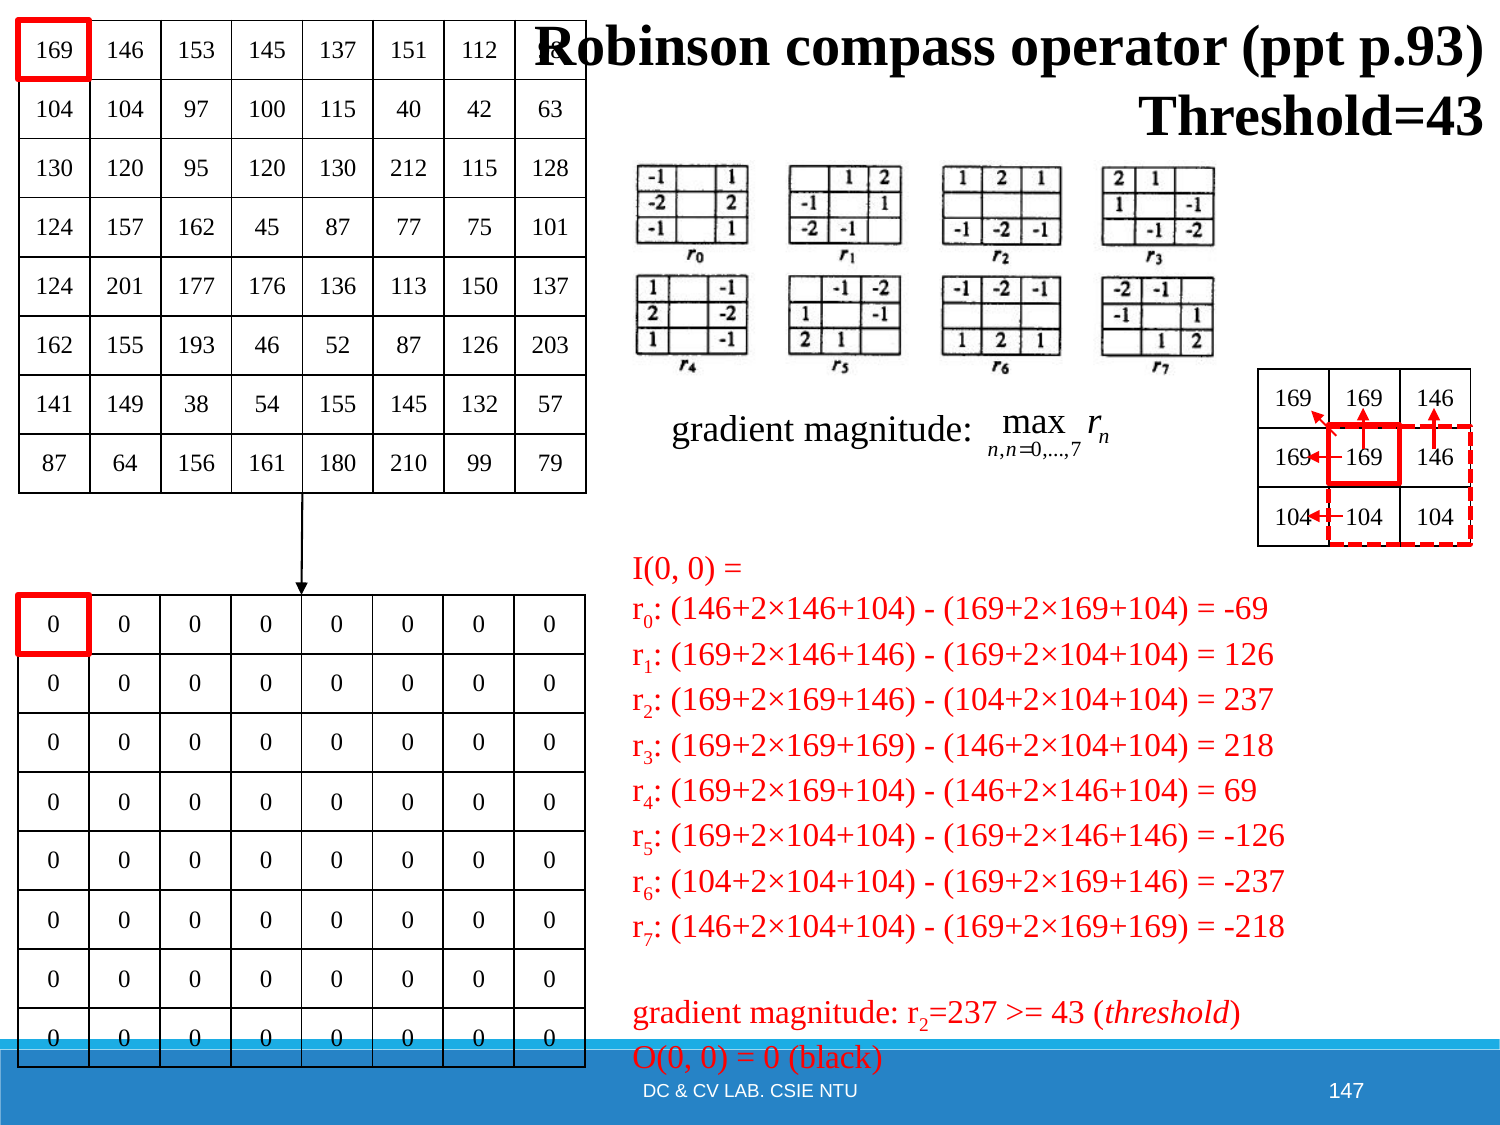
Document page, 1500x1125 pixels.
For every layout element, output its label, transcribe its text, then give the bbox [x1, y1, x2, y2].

table_cell 0 [302, 950, 372, 1007]
table_cell 150 [445, 258, 514, 315]
table_header 169 [1259, 370, 1328, 427]
table_cell 0 [515, 950, 584, 1007]
text_box [17, 594, 90, 655]
table_cell 45 [232, 198, 302, 256]
table_header 146 [1401, 370, 1470, 426]
table_cell 203 [516, 317, 585, 374]
table_cell 0 [161, 950, 230, 1007]
table_cell 161 [232, 435, 302, 492]
table_cell 0 [232, 773, 301, 830]
table_cell 0 [515, 714, 584, 771]
table_cell 0 [90, 1009, 159, 1066]
table_header 146 [91, 21, 160, 79]
text_box I(0, 0) = r0: (146+2×146+104) - (169+2×169+104) = -69 r1: (169+2×146+146) - (169+2×104+104) = 126 r2: (169+2×169+146) - (104+2×104+104) = 237 r3: (169+2×169+169) - (146+2×104+104) = 218 r4: (169+2×169+104) - (146+2×146+104) = 69 r5: (169+2×104+104) - (169+2×146+146) = -126 r6: (104+2×104+104) - (169+2×169+146) = -237 r7: (146+2×104+104) - (169+2×169+169) = -218 gradient magnitude: r2=237 >= 43 (threshold) O(0, 0) = 0 (black) [617, 539, 1471, 1083]
table_cell 0 [515, 773, 584, 830]
table_cell 104 [20, 81, 89, 138]
table_cell 0 [302, 891, 372, 948]
table_cell 77 [374, 198, 443, 256]
table_cell 193 [162, 317, 231, 374]
table_cell 0 [302, 773, 372, 830]
table_cell 99 [445, 435, 514, 492]
table_cell 113 [374, 258, 443, 315]
table_cell 0 [90, 655, 159, 712]
table_cell 155 [91, 317, 160, 374]
table_cell 0 [161, 714, 230, 771]
table_cell 0 [444, 891, 513, 948]
table_cell 52 [303, 317, 372, 374]
table_cell 46 [232, 317, 302, 374]
table_cell 115 [303, 80, 372, 138]
table_cell 0 [19, 832, 88, 889]
table_cell 0 [161, 891, 230, 948]
table_cell 0 [232, 1009, 301, 1066]
table_cell 57 [516, 376, 585, 433]
table_cell 155 [303, 376, 372, 433]
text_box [980, 396, 1118, 469]
table_cell 0 [444, 1009, 513, 1066]
table_cell 0 [232, 714, 301, 771]
table_cell 201 [91, 258, 160, 315]
table_cell 42 [445, 80, 514, 138]
table_cell 132 [445, 376, 514, 433]
table_cell 130 [20, 139, 89, 197]
table_cell 0 [161, 832, 230, 889]
table_header 0 [161, 596, 230, 653]
table_cell 100 [232, 80, 302, 138]
table_cell 0 [19, 891, 88, 948]
table_cell 162 [162, 198, 231, 256]
table_cell 128 [516, 139, 585, 197]
table_cell 64 [91, 435, 160, 492]
table_cell 145 [374, 376, 443, 433]
table_cell 54 [232, 376, 302, 433]
table_cell 177 [162, 258, 231, 315]
table_cell 0 [373, 950, 442, 1007]
table_cell 0 [444, 655, 513, 712]
table_cell 149 [91, 376, 160, 433]
table_cell 0 [19, 1009, 88, 1066]
table_cell 0 [90, 714, 159, 771]
table_cell 0 [373, 832, 442, 889]
table_cell 120 [232, 139, 302, 197]
table_cell 210 [374, 435, 443, 492]
table_cell 137 [516, 258, 585, 315]
table_header 153 [162, 21, 231, 79]
table_cell 115 [445, 139, 514, 197]
table_cell 0 [515, 1009, 584, 1066]
table_cell 162 [20, 317, 89, 374]
text_box [1327, 425, 1472, 546]
table_cell 104 [91, 80, 160, 138]
table_cell 95 [162, 139, 231, 197]
text_box gradient magnitude: [656, 396, 980, 457]
table_cell 40 [374, 80, 443, 138]
table_cell 156 [162, 435, 231, 492]
table_cell 101 [516, 198, 585, 256]
text_box Robinson compass operator (ppt p.93) Threshold=43 [517, 0, 1500, 155]
table_cell 141 [20, 376, 89, 433]
table_cell 0 [232, 891, 301, 948]
slide_number 147 [1218, 1083, 1380, 1120]
table_cell 124 [20, 198, 89, 256]
table_cell 0 [302, 832, 372, 889]
table_header 112 [445, 21, 514, 79]
table_cell 75 [445, 198, 514, 256]
table_cell 0 [19, 655, 88, 712]
table_cell 169 [1259, 429, 1327, 486]
table_cell 130 [303, 139, 372, 197]
table_cell 0 [373, 891, 442, 948]
table_cell 0 [90, 891, 159, 948]
table_cell 120 [91, 139, 160, 197]
table_cell 87 [303, 198, 372, 256]
table_header 0 [302, 596, 372, 653]
table_cell 0 [373, 655, 442, 712]
table_cell 0 [232, 655, 301, 712]
table_header 137 [303, 21, 372, 79]
table_cell 126 [445, 317, 514, 374]
table_cell 0 [444, 773, 513, 830]
table_header 0 [444, 596, 513, 653]
table_cell 38 [162, 376, 231, 433]
table_cell 0 [232, 832, 301, 889]
table_cell 104 [1259, 488, 1328, 545]
table_cell 0 [444, 714, 513, 771]
table_cell 0 [444, 950, 513, 1007]
table_header 169 [1330, 370, 1399, 423]
table_cell 176 [232, 258, 302, 315]
table_cell 0 [515, 832, 584, 889]
table_cell 0 [90, 950, 159, 1007]
table_cell 87 [20, 435, 89, 492]
table_header 0 [232, 596, 301, 653]
table_header 151 [374, 21, 443, 79]
table_header 145 [232, 21, 302, 79]
table_cell 0 [161, 655, 230, 712]
table_cell 0 [19, 773, 88, 830]
footer DC & CV Lab. CSIE NTU [453, 1059, 1047, 1120]
table_cell 0 [373, 714, 442, 771]
table_cell 212 [374, 139, 443, 197]
table_cell 0 [232, 950, 301, 1007]
table_cell 0 [90, 832, 159, 889]
table_cell 0 [515, 655, 584, 712]
table_header 0 [90, 596, 159, 653]
table_cell 136 [303, 258, 372, 315]
table_cell 0 [373, 1009, 442, 1066]
table_cell 0 [19, 714, 88, 771]
table_cell 0 [302, 714, 372, 771]
table_cell 0 [515, 891, 584, 948]
picture [632, 160, 1219, 381]
table_cell 0 [90, 773, 159, 830]
text_box [17, 19, 90, 81]
table_cell 124 [20, 258, 89, 315]
table_cell 0 [161, 773, 230, 830]
table_cell 0 [161, 1009, 230, 1066]
table_cell 0 [444, 832, 513, 889]
table_cell 87 [374, 317, 443, 374]
table_cell 180 [303, 435, 372, 492]
table_cell 0 [302, 655, 372, 712]
table_cell 0 [19, 950, 88, 1007]
table_header 0 [515, 596, 584, 653]
table_header 0 [373, 596, 442, 653]
table_cell 79 [516, 435, 585, 492]
table_cell 157 [91, 198, 160, 256]
table_cell 97 [162, 80, 231, 138]
table_cell 0 [373, 773, 442, 830]
table_cell 0 [302, 1009, 372, 1066]
